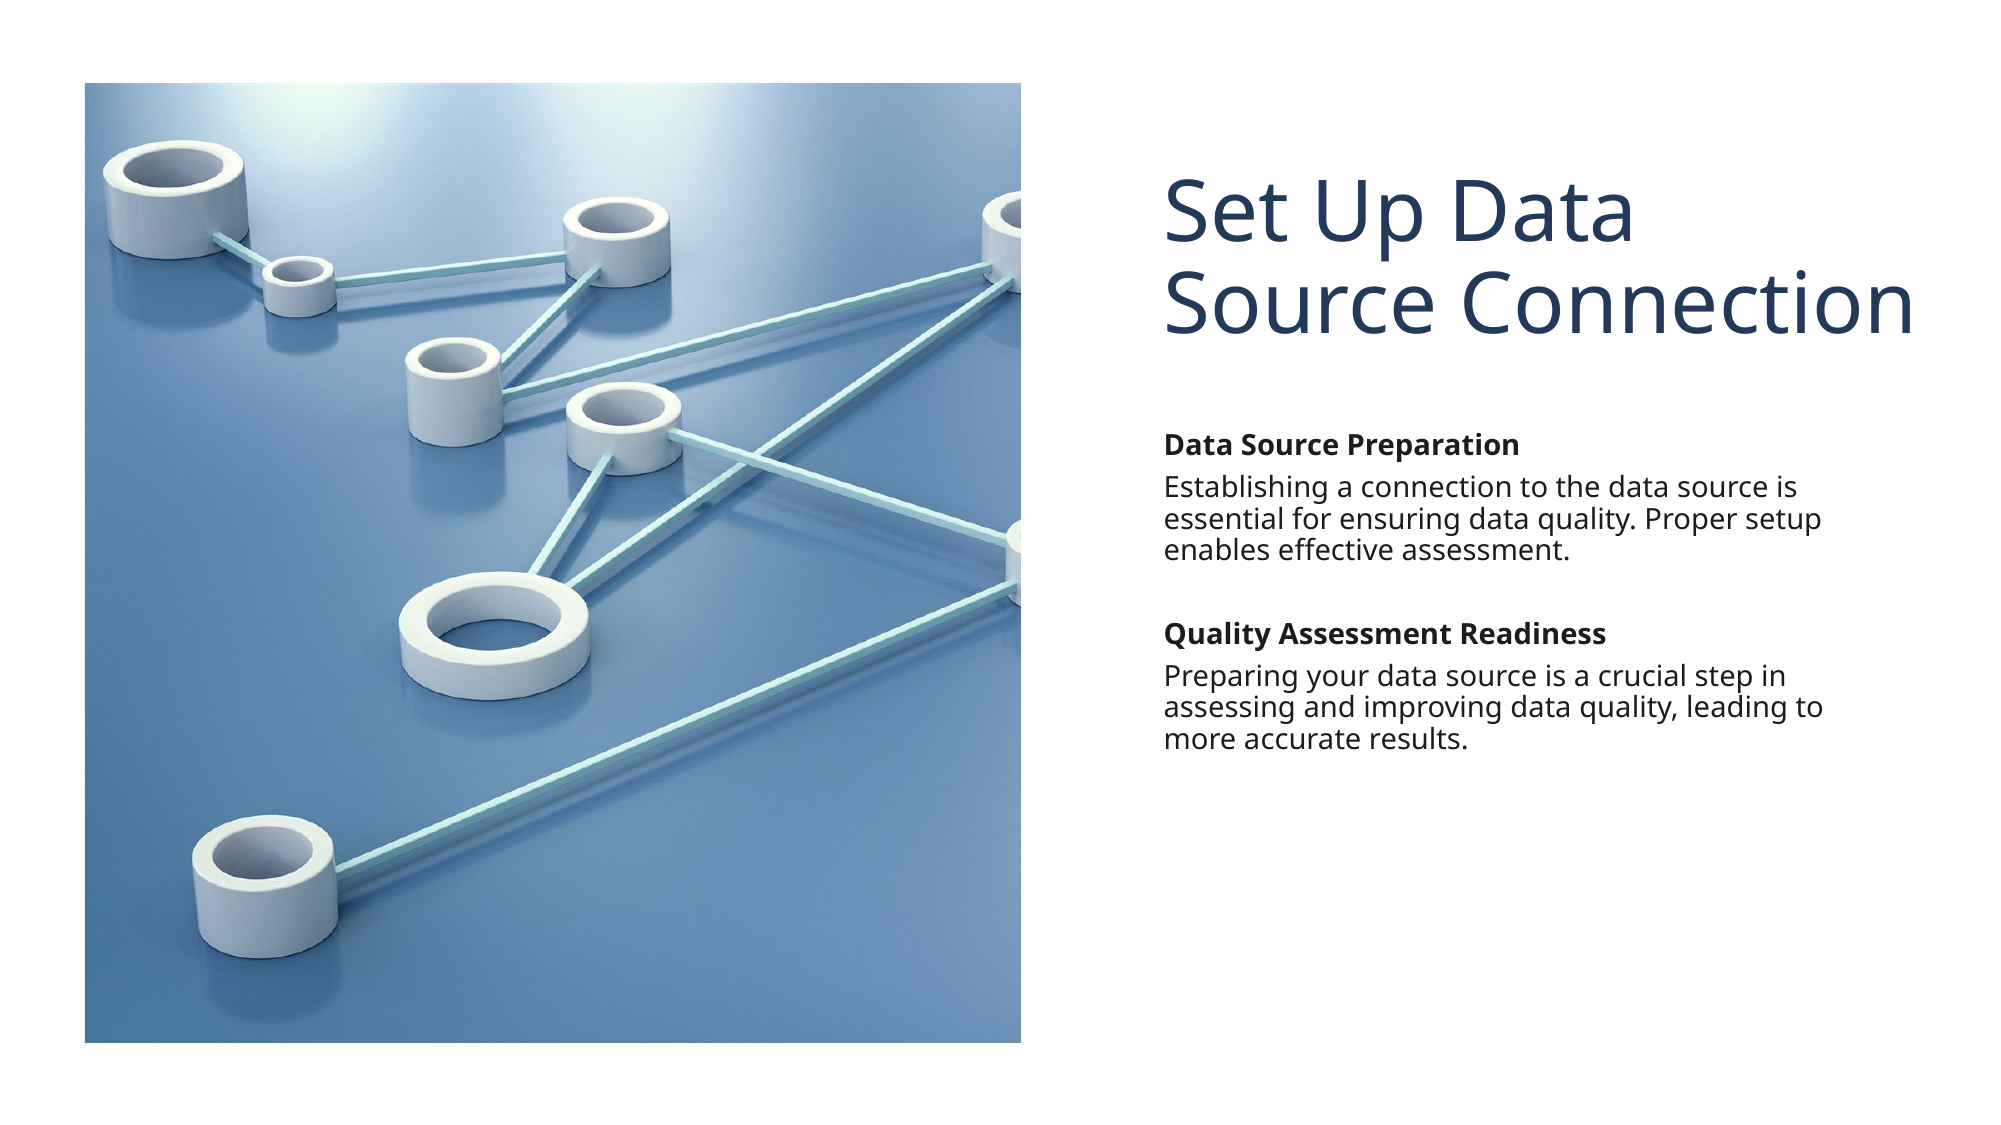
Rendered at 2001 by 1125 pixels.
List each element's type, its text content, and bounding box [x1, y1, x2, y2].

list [84, 83, 1021, 1043]
list Data Source Preparation Establishing a connection to the data source is essential for ensuring data quality. Proper setup enables effective assessment. Quality Assessment Readiness Preparing your data source is a crucial step in assessing and improving data quality, leading to more accurate results. [1148, 423, 1915, 1041]
title Set Up Data Source Connection [1148, 160, 1940, 401]
